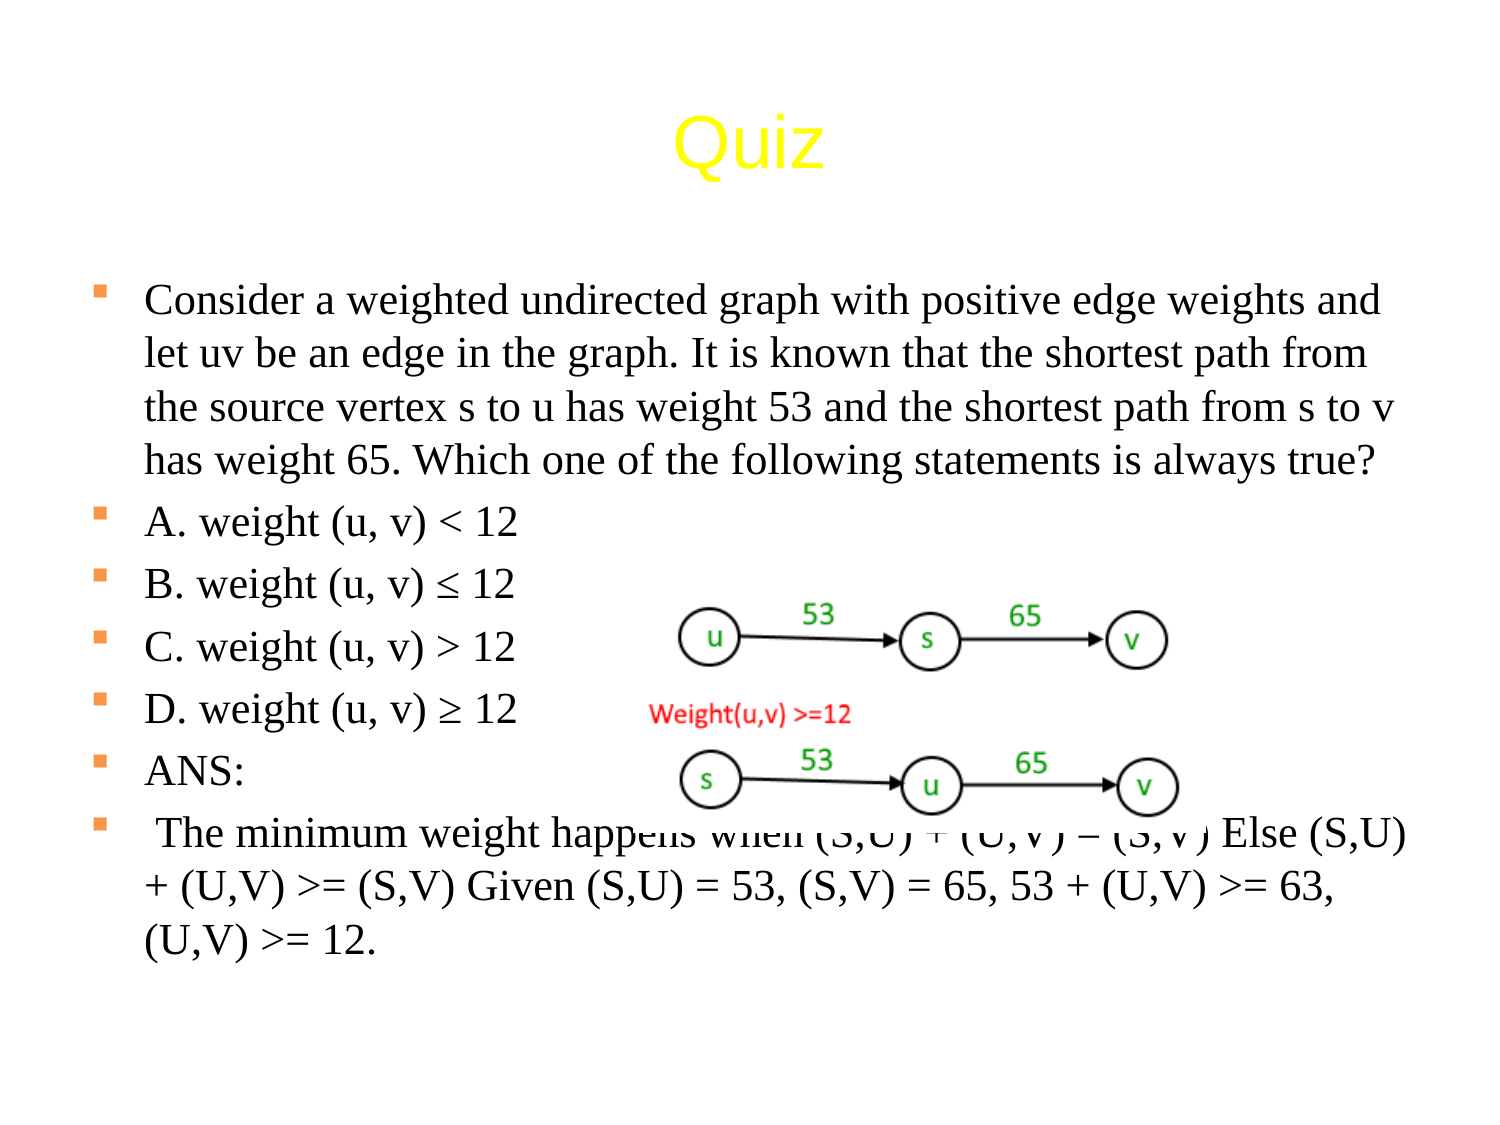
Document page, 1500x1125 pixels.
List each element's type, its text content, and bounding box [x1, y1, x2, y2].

list Consider a weighted undirected graph with positive edge weights and let uv be an edge in the graph. It is known that the shortest path from the source vertex s to u has weight 53 and the shortest path from s to v has weight 65. Which one of the following statements is always true? A. weight (u, v) < 12 B. weight (u, v) ≤ 12 C. weight (u, v) > 12 D. weight (u, v) ≥ 12 ANS: The minimum weight happens when (S,U) + (U,V) = (S,V) Else (S,U) + (U,V) >= (S,V) Given (S,U) = 53, (S,V) = 65, 53 + (U,V) >= 63, (U,V) >= 12. [75, 262, 1425, 1005]
title Quiz [75, 45, 1425, 233]
picture [633, 562, 1206, 834]
